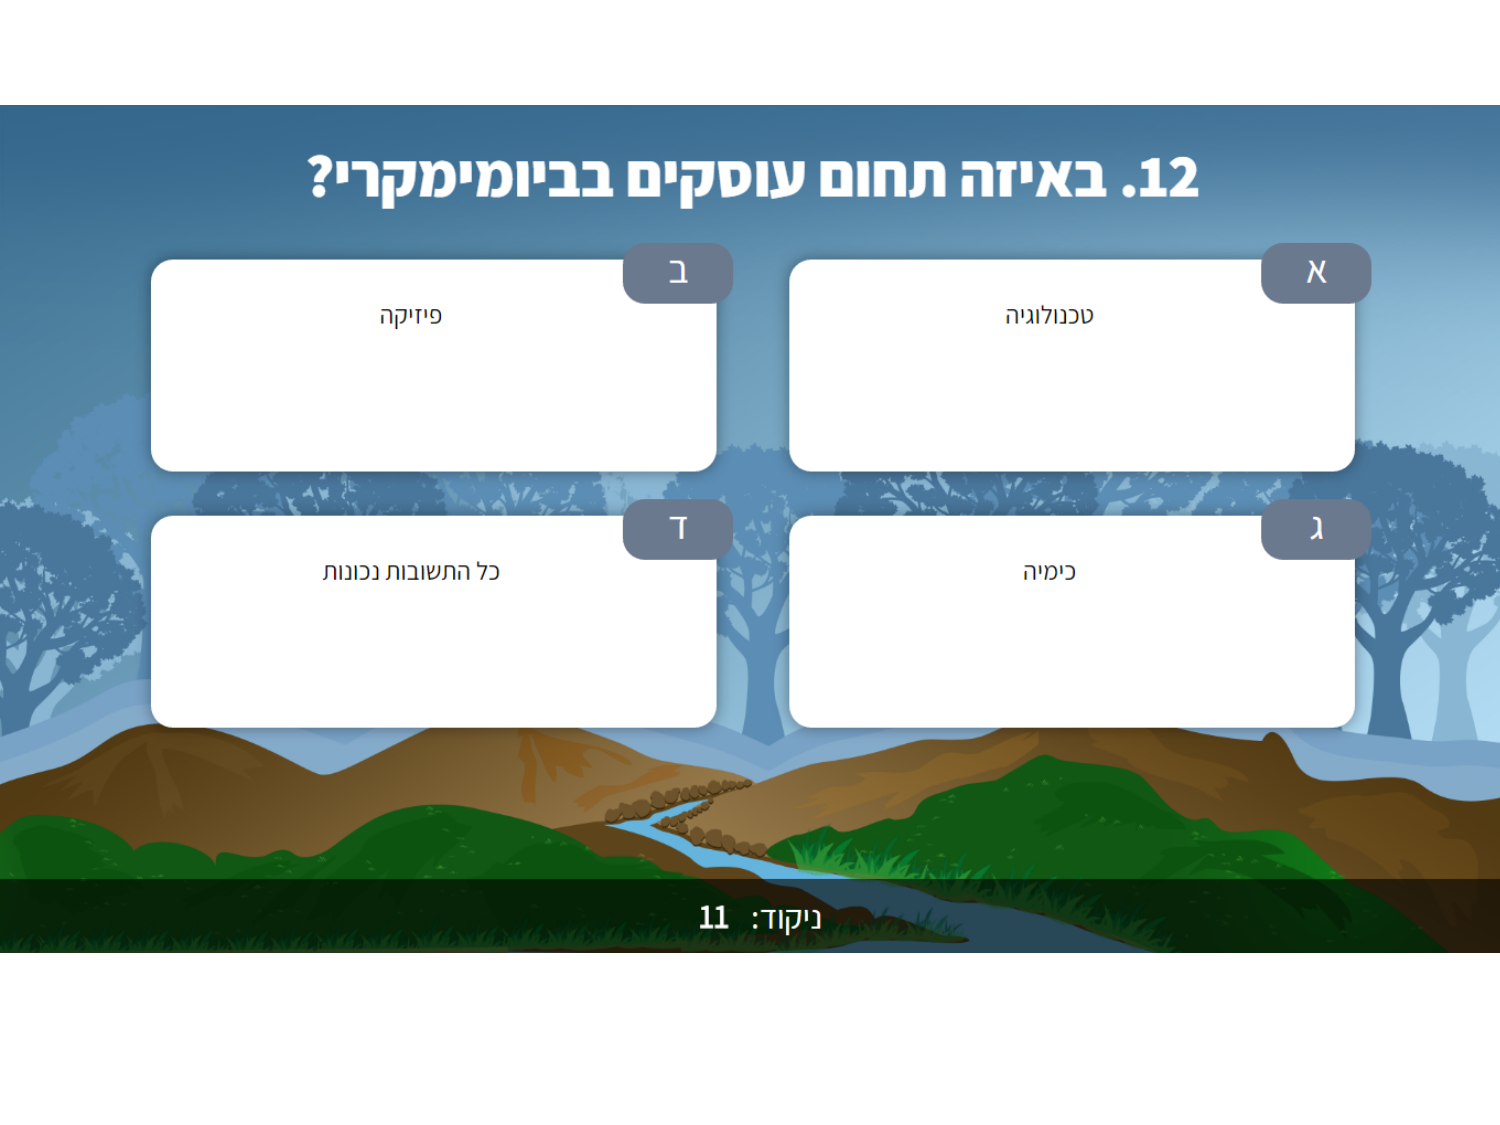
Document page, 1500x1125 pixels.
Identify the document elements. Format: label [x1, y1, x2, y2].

picture [0, 105, 1500, 953]
